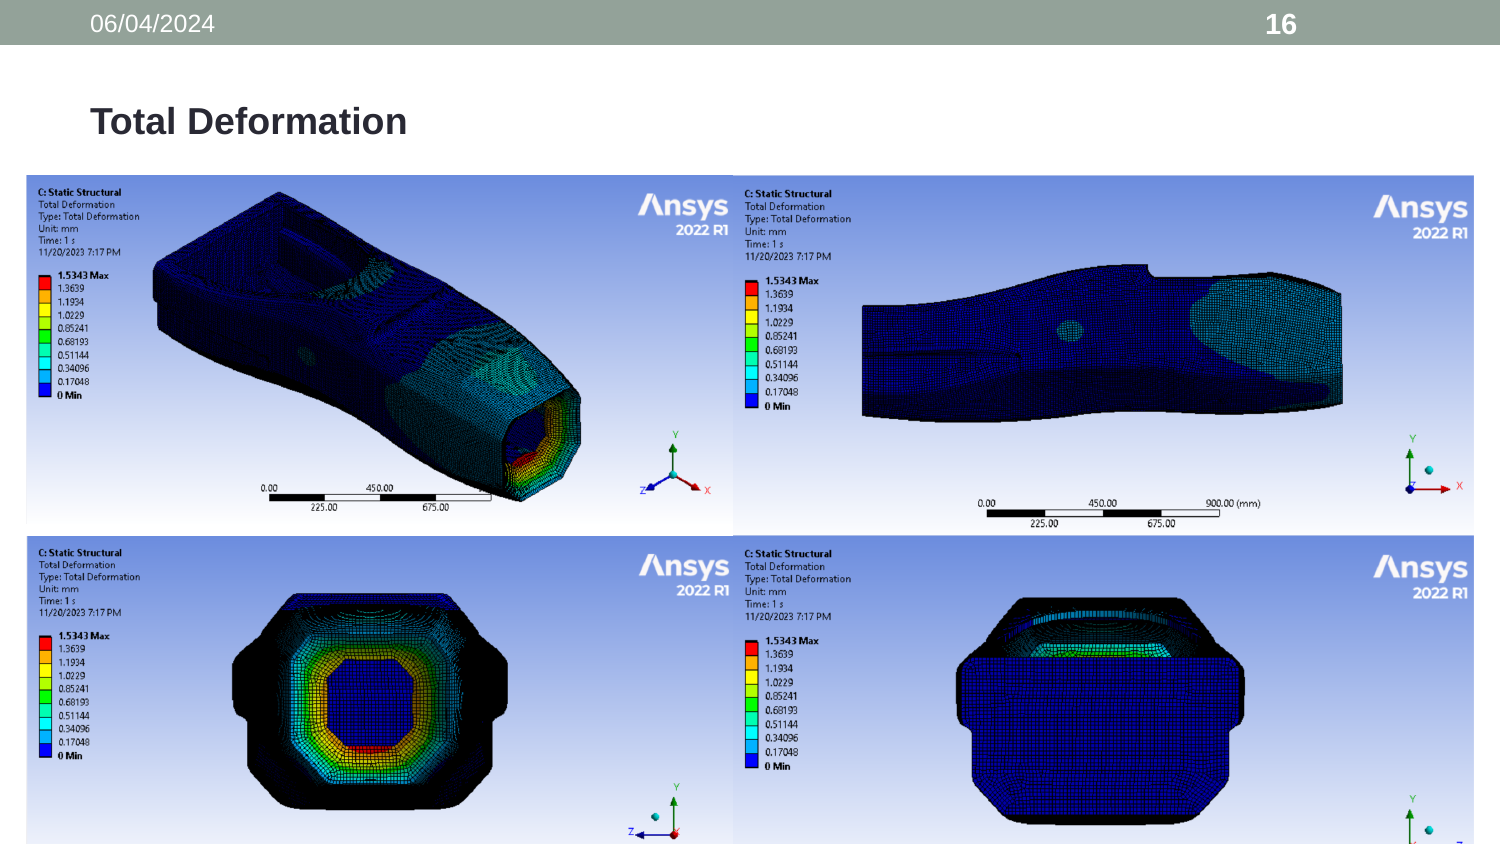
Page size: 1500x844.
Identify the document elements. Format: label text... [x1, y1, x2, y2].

slide_number ‹#› [1250, 2, 1425, 43]
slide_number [75, 2, 550, 43]
text_box Total Deformation [75, 82, 444, 173]
picture [25, 174, 1474, 844]
